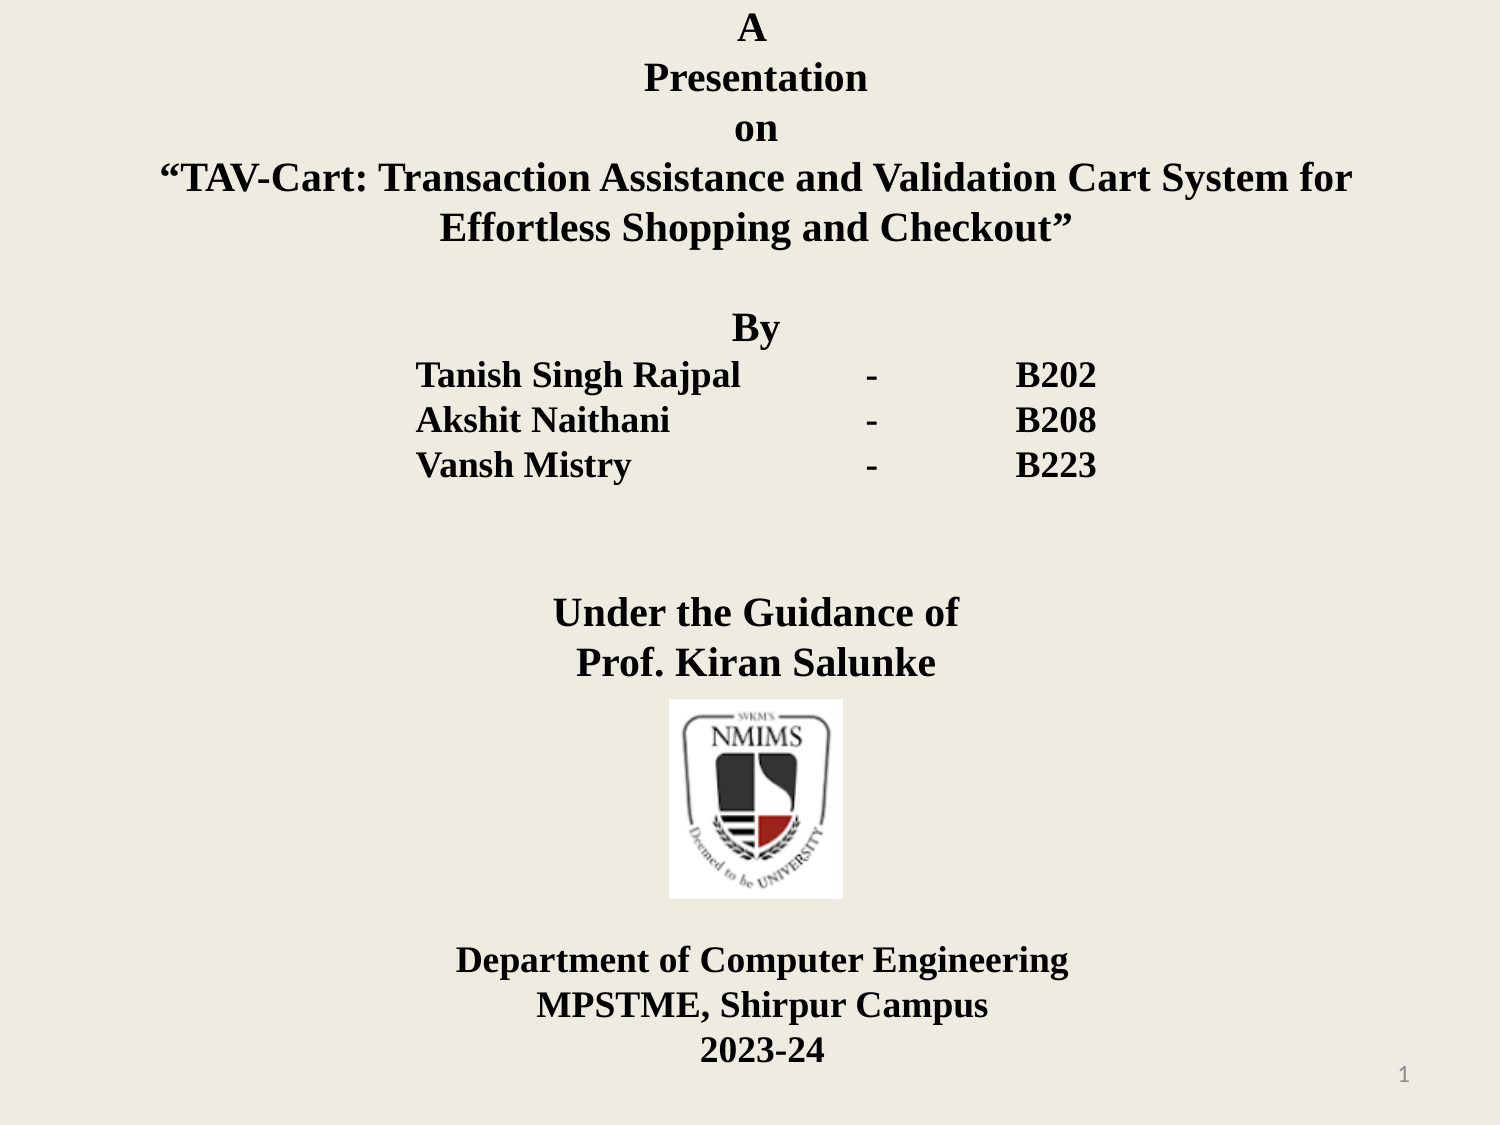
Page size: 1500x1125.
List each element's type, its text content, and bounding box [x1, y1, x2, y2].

title A Presentation on “TAV-Cart: Transaction Assistance and Validation Cart System for Effortless Shopping and Checkout” By Tanish Singh Rajpal - B202 Akshit Naithani - B208 Vansh Mistry - B223 Under the Guidance of Prof. Kiran Salunke [125, 224, 1388, 511]
text_box Department of Computer Engineering MPSTME, Shirpur Campus 2023-24 [249, 882, 1275, 1078]
picture [669, 699, 844, 899]
slide_number 1 [1074, 1042, 1425, 1103]
